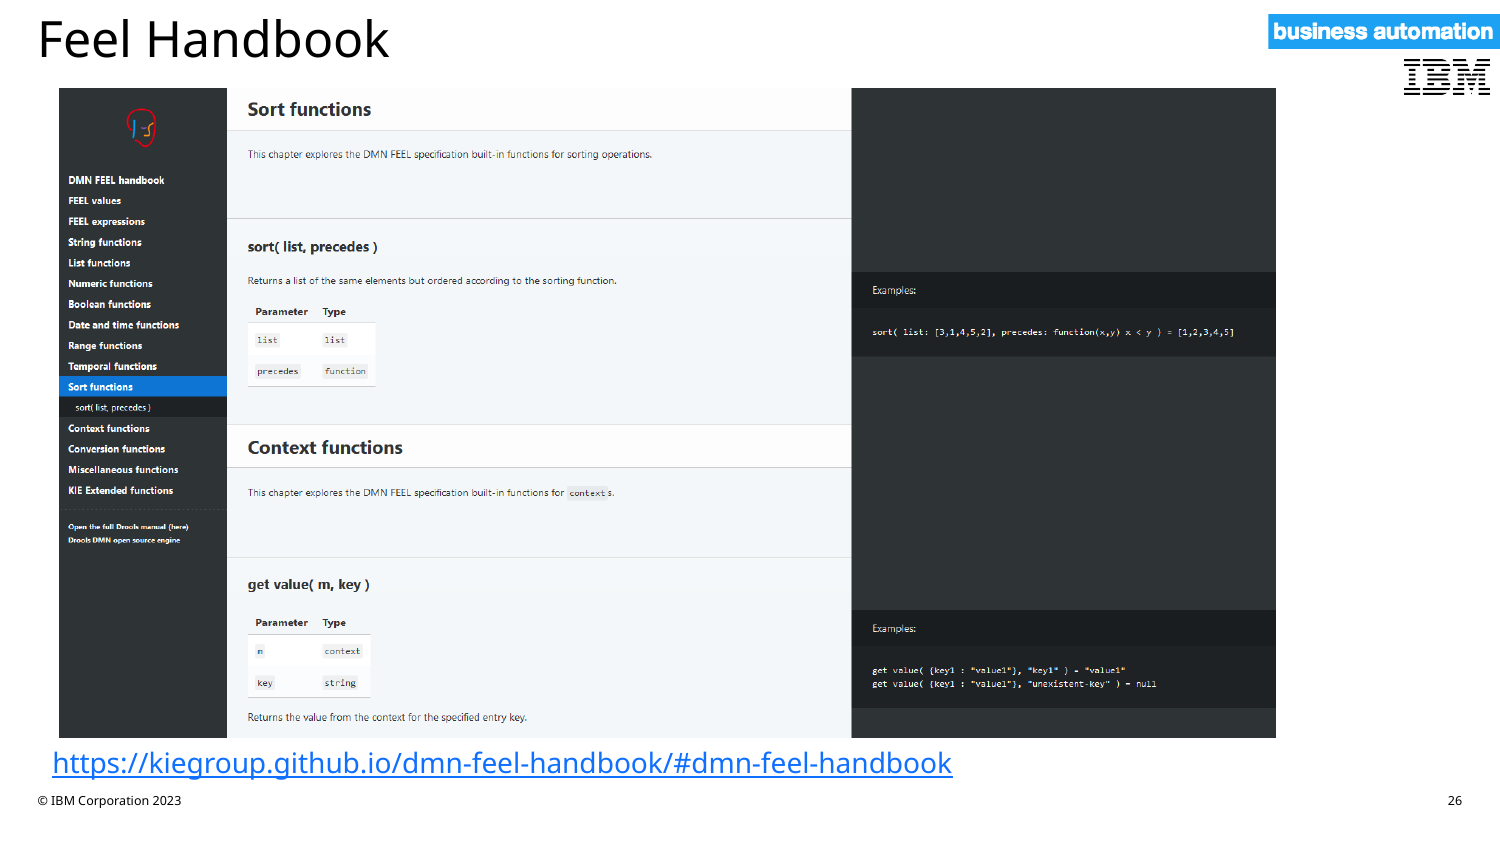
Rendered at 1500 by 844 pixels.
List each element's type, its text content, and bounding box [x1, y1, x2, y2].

title Feel Handbook [37, 13, 717, 146]
text_box https://kiegroup.github.io/dmn-feel-handbook/#dmn-feel-handbook [37, 737, 1214, 825]
picture [59, 87, 1276, 738]
picture [1268, 14, 1500, 49]
slide_number 26 [1214, 787, 1463, 815]
